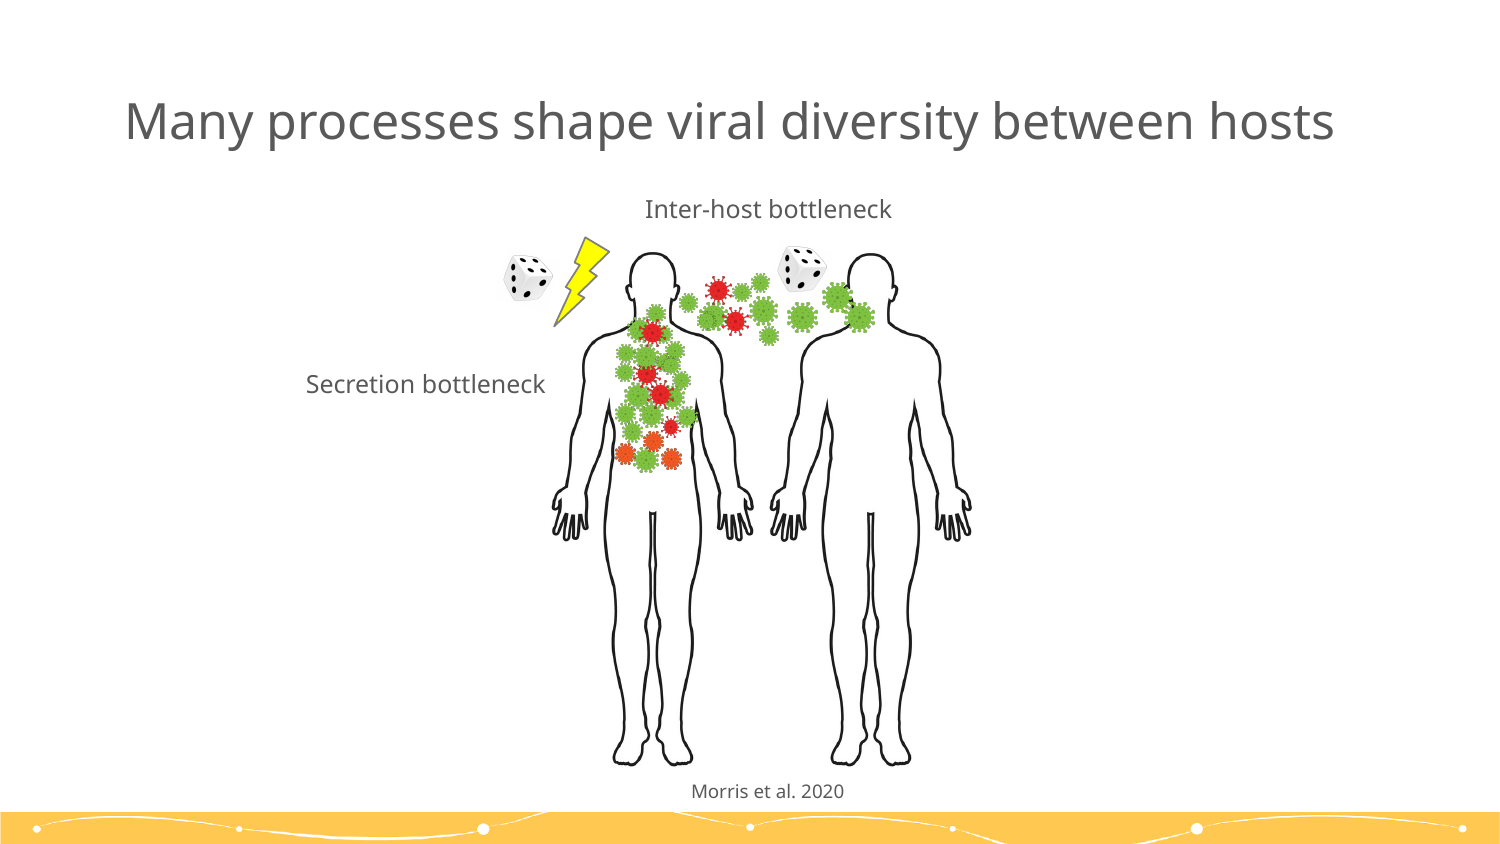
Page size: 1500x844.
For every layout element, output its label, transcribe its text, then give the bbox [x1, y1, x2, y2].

text_box Secretion bottleneck [270, 347, 538, 425]
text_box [543, 238, 979, 779]
title Many processes shape viral diversity between hosts [112, 48, 1443, 156]
text_box Morris et al. 2020 [679, 786, 859, 808]
picture [787, 301, 818, 333]
picture [0, 812, 1500, 844]
picture [495, 248, 555, 311]
picture [774, 244, 875, 333]
text_box Inter-host bottleneck [535, 178, 1003, 243]
